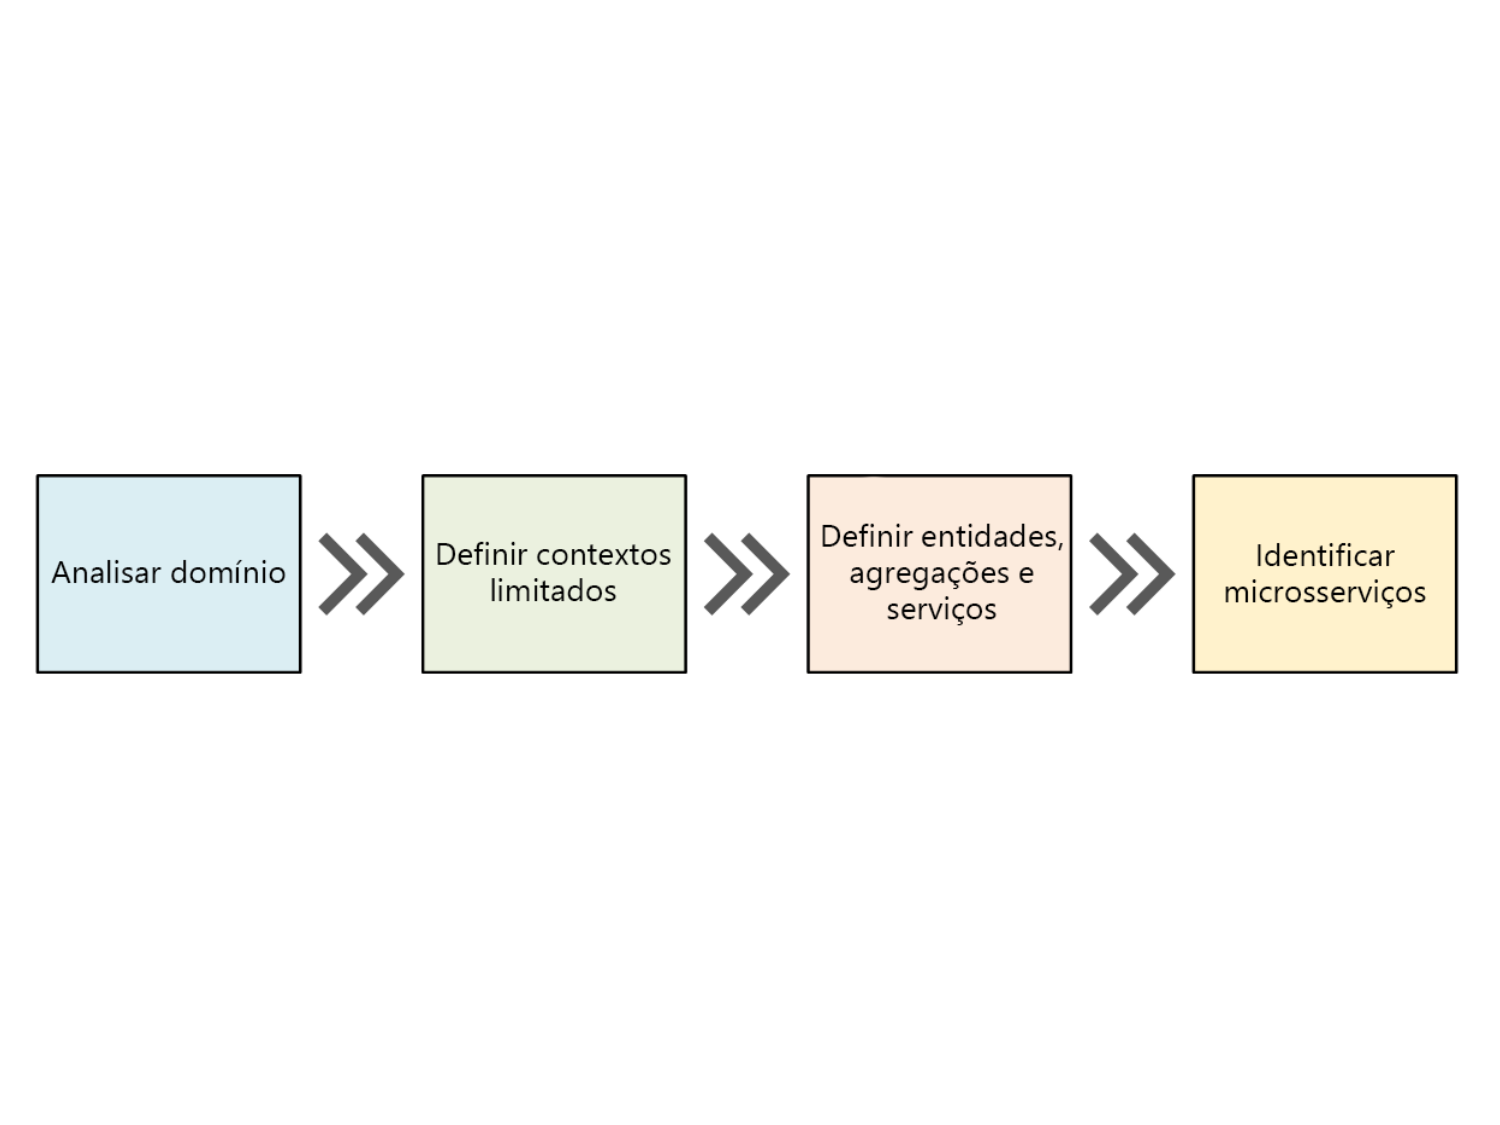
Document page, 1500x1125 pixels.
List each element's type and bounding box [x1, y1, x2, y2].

picture [27, 473, 1467, 675]
